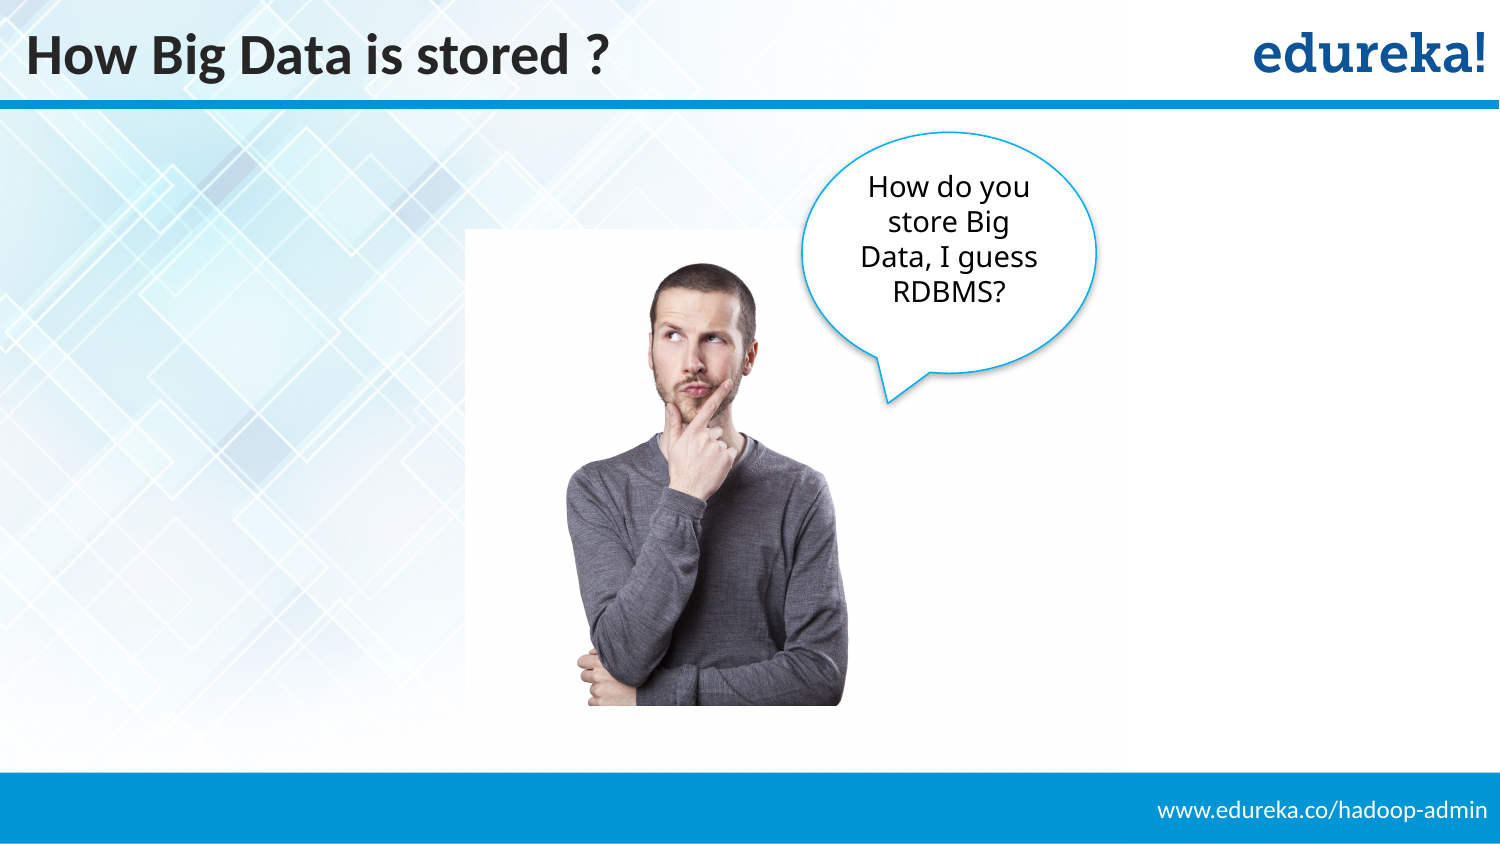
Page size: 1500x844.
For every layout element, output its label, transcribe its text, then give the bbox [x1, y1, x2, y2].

picture [0, 0, 1125, 99]
picture [1254, 32, 1484, 73]
picture [0, 110, 1125, 772]
list How Big Data is stored ? [26, 15, 1215, 89]
text_box How do you store Big Data, I guess RDBMS? [804, 131, 1097, 375]
